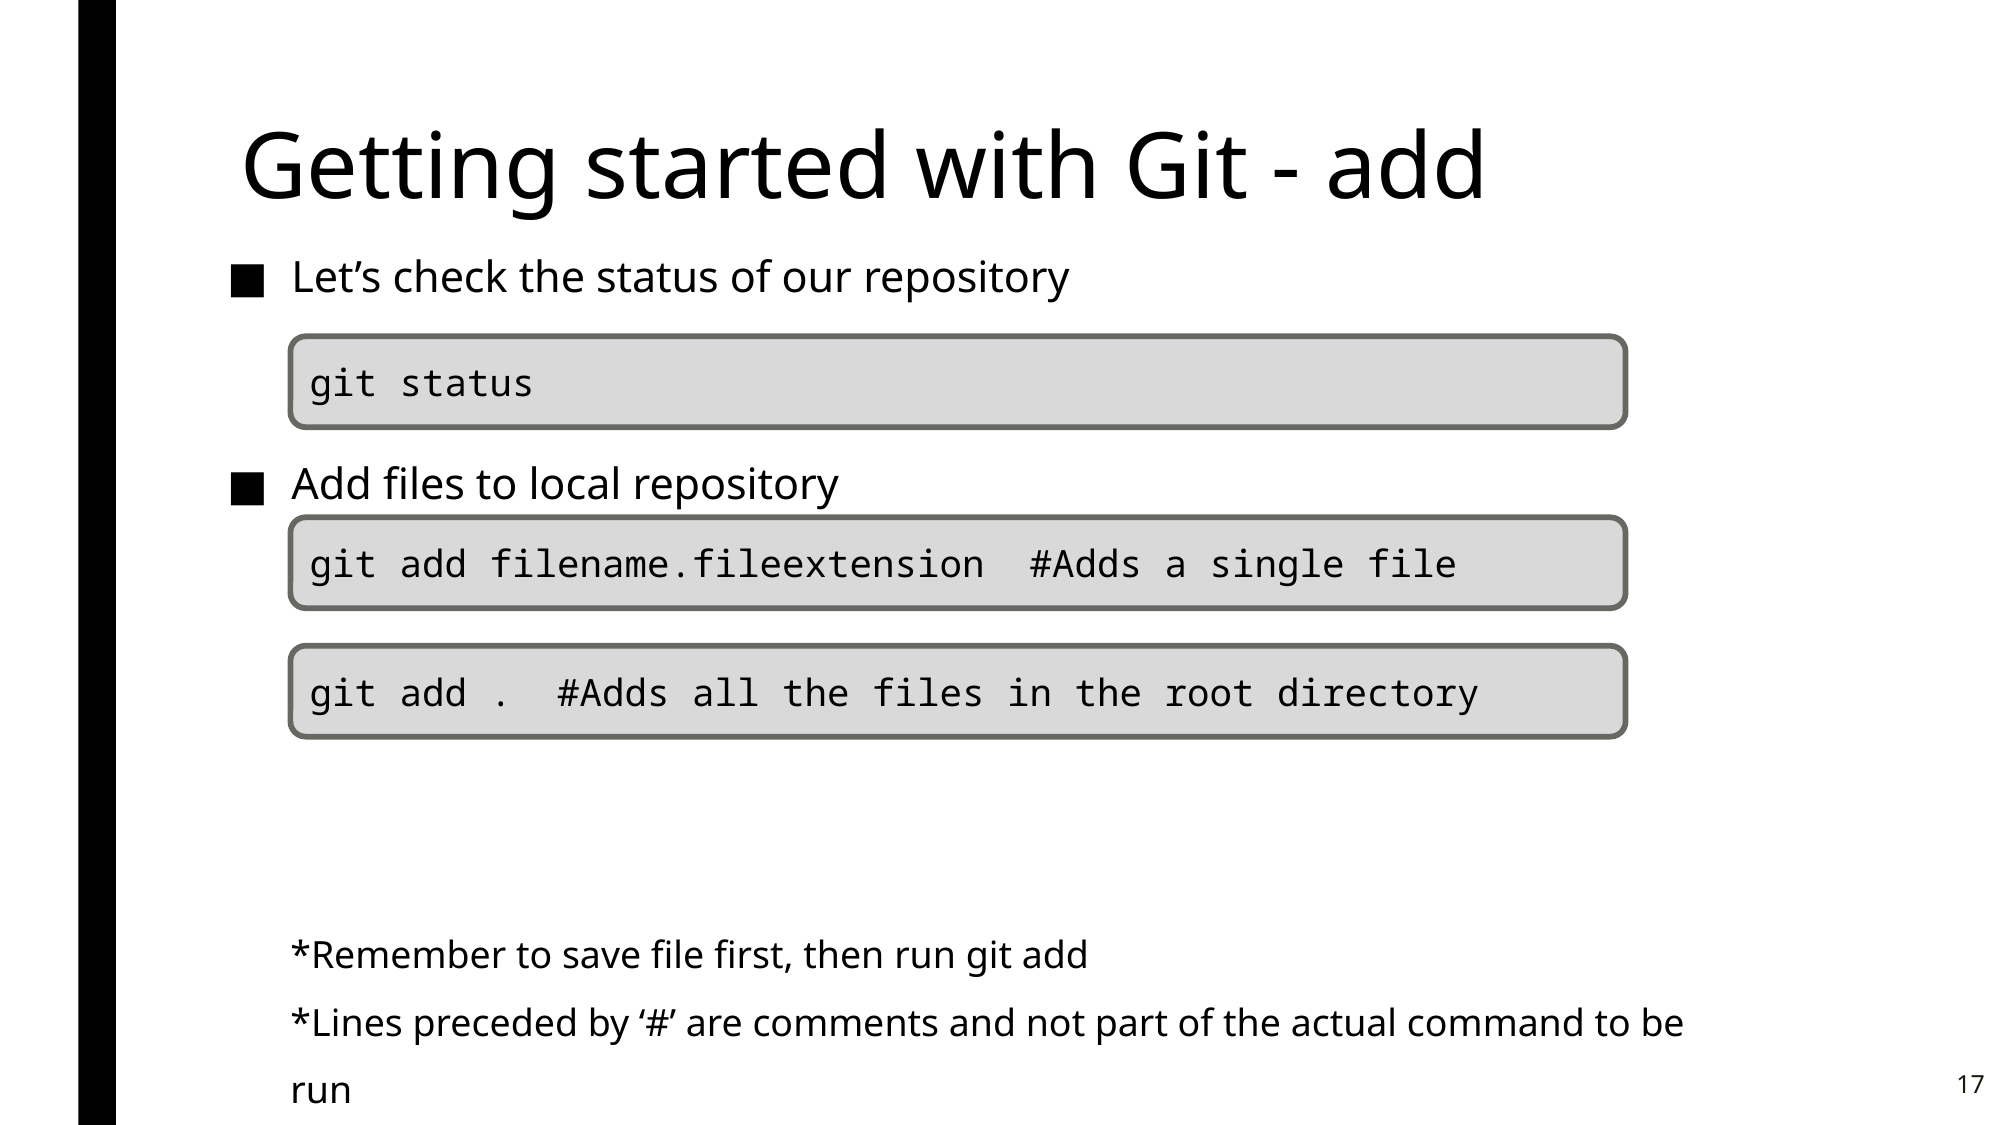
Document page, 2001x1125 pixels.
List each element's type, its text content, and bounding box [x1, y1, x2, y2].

title Getting started with Git - add [225, 112, 1800, 236]
text_box git add filename.fileextension #Adds a single file [287, 514, 1629, 612]
text_box git add . #Adds all the files in the root directory [287, 642, 1629, 740]
slide_number 17 [1750, 1052, 2000, 1119]
text_box *Remember to save file first, then run git add *Lines preceded by ‘#’ are comments and not part of the actual command to be run [275, 901, 1750, 1119]
list Let’s check the status of our repository Add files to local repository [212, 246, 1788, 974]
text_box git status [287, 333, 1629, 431]
